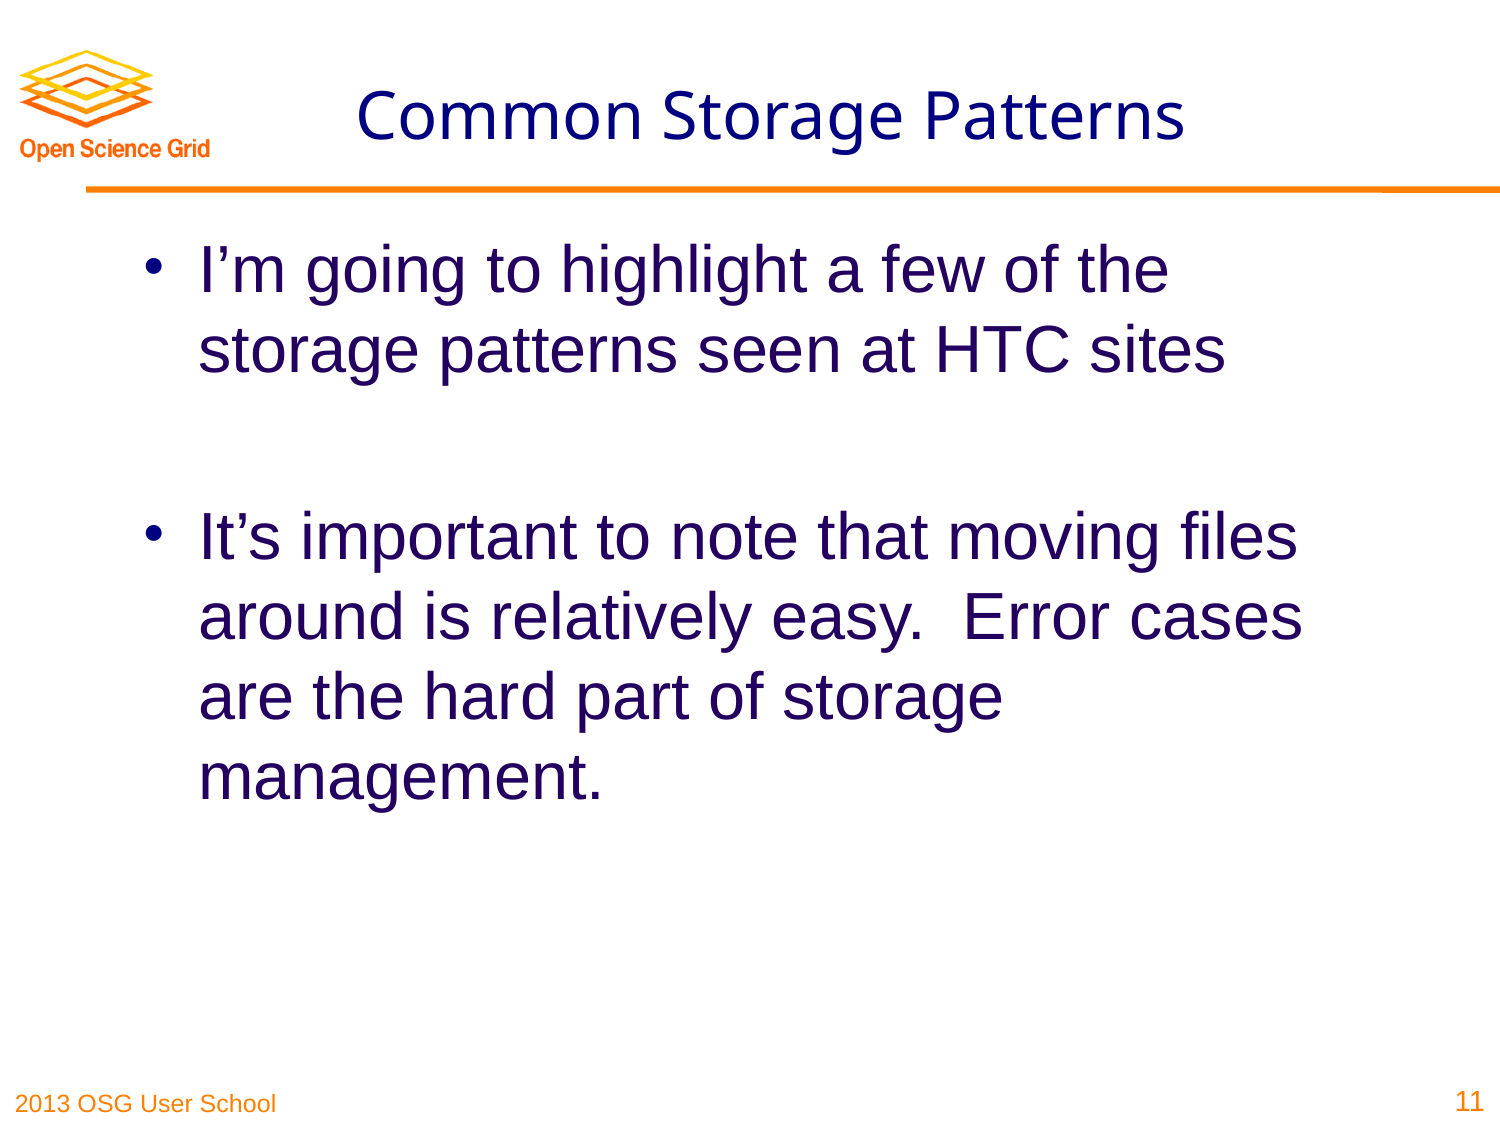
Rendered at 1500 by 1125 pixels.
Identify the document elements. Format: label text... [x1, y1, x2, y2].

list I’m going to highlight a few of the storage patterns seen at HTC sites It’s important to note that moving files around is relatively easy. Error cases are the hard part of storage management. [127, 218, 1403, 988]
slide_number 11 [1430, 1049, 1500, 1125]
title Common Storage Patterns [201, 18, 1342, 207]
picture [0, 27, 201, 179]
